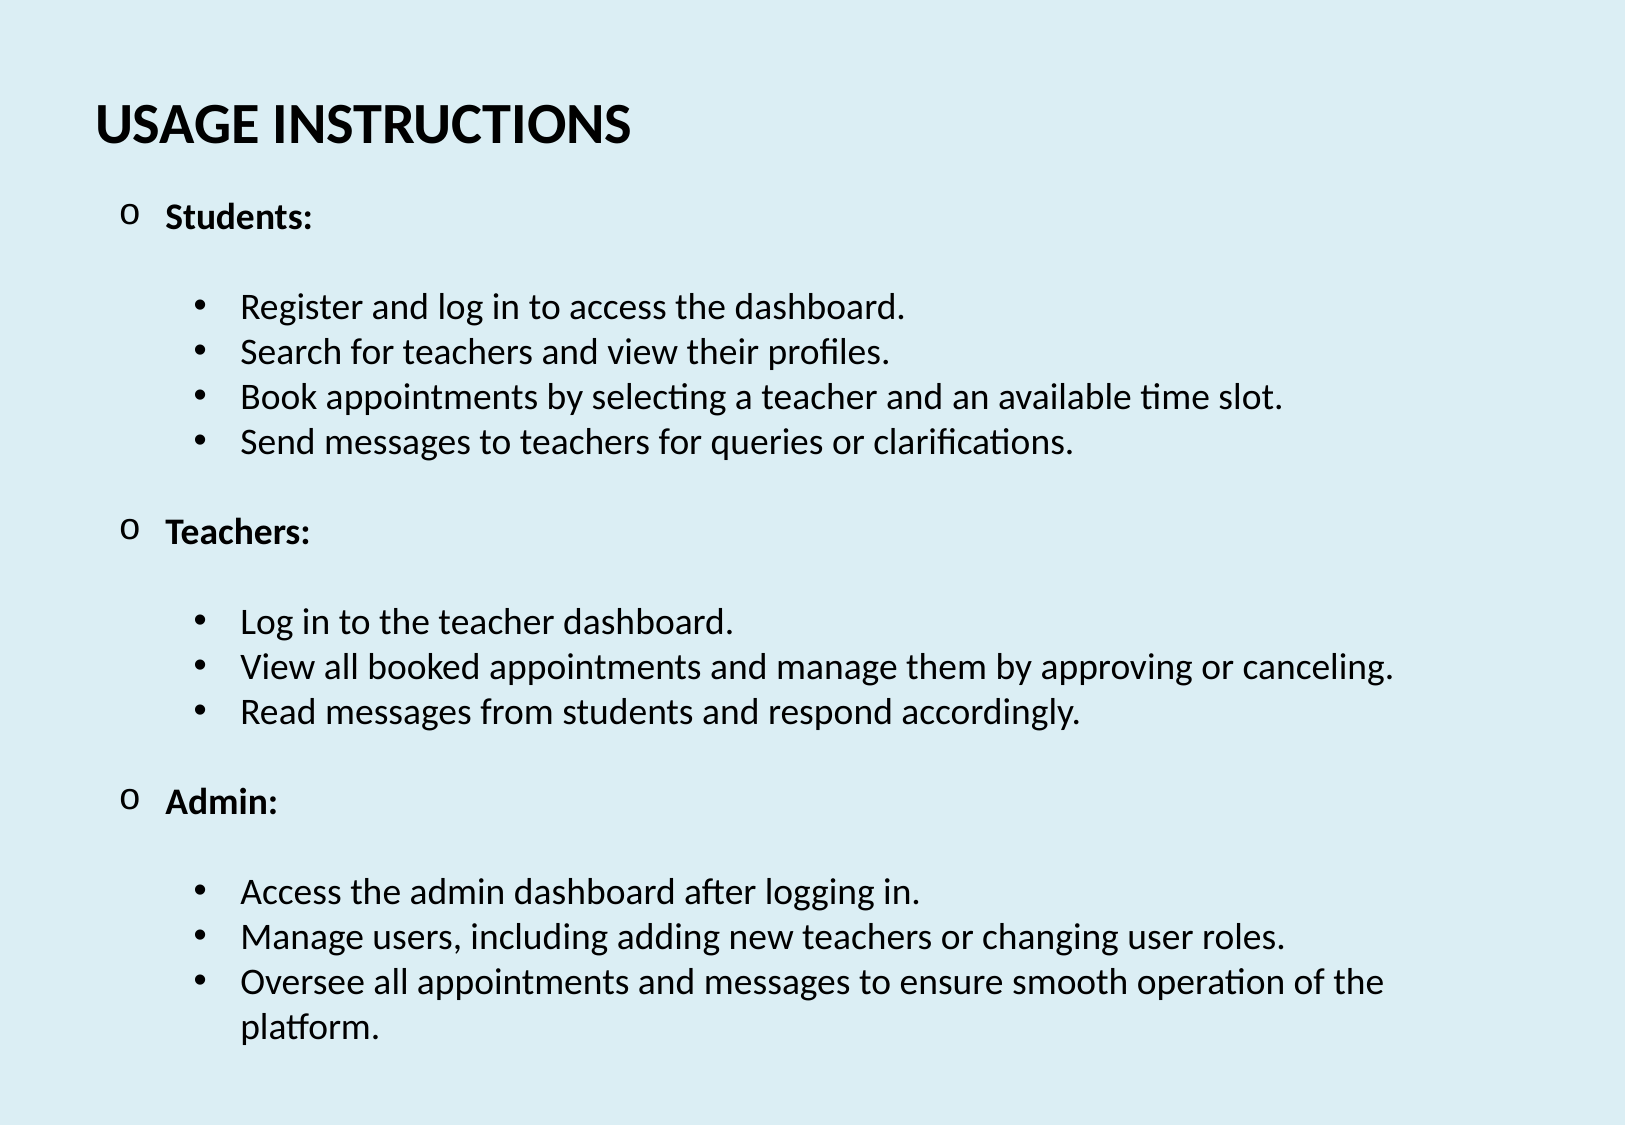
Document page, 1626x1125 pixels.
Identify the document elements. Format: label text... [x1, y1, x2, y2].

text_box Students: Register and log in to access the dashboard. Search for teachers and view their profiles. Book appointments by selecting a teacher and an available time slot. Send messages to teachers for queries or clarifications. Teachers: Log in to the teacher dashboard. View all booked appointments and manage them by approving or canceling. Read messages from students and respond accordingly. Admin: Access the admin dashboard after logging in. Manage users, including adding new teachers or changing user roles. Oversee all appointments and messages to ensure smooth operation of the platform. [103, 184, 1534, 1055]
text_box USAGE INSTRUCTIONS [80, 78, 1451, 163]
